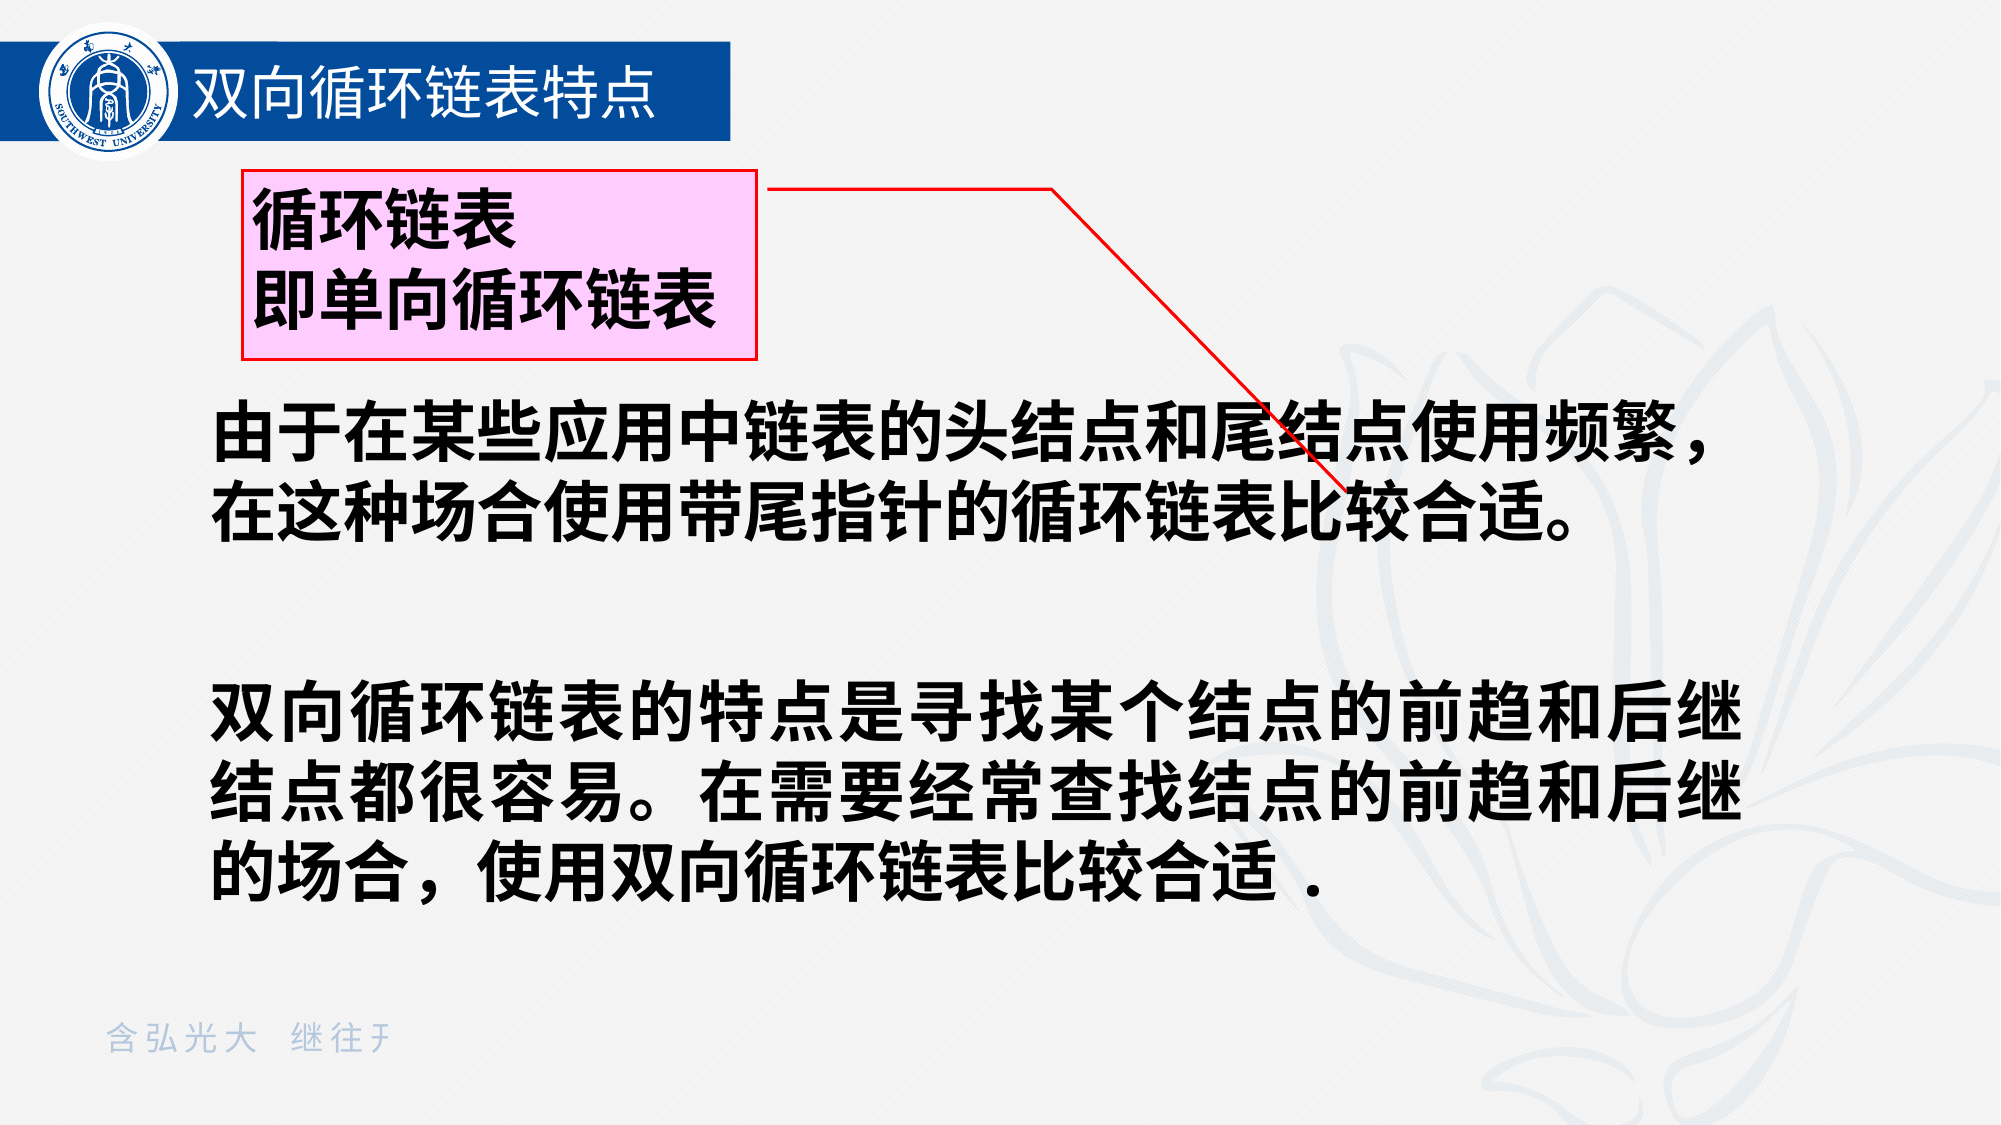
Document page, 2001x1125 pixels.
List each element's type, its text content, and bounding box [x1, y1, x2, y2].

list 双向循环链表特点 [180, 41, 731, 141]
text_box 双向循环链表的特点是寻找某个结点的前趋和后继结点都很容易。在需要经常查找结点的前趋和后继的场合，使用双向循环链表比较合适. [195, 662, 1759, 917]
text_box 循环链表 即单向循环链表 [242, 170, 757, 360]
text_box 由于在某些应用中链表的头结点和尾结点使用频繁，在这种场合使用带尾指针的循环链表比较合适。 [195, 382, 1742, 557]
